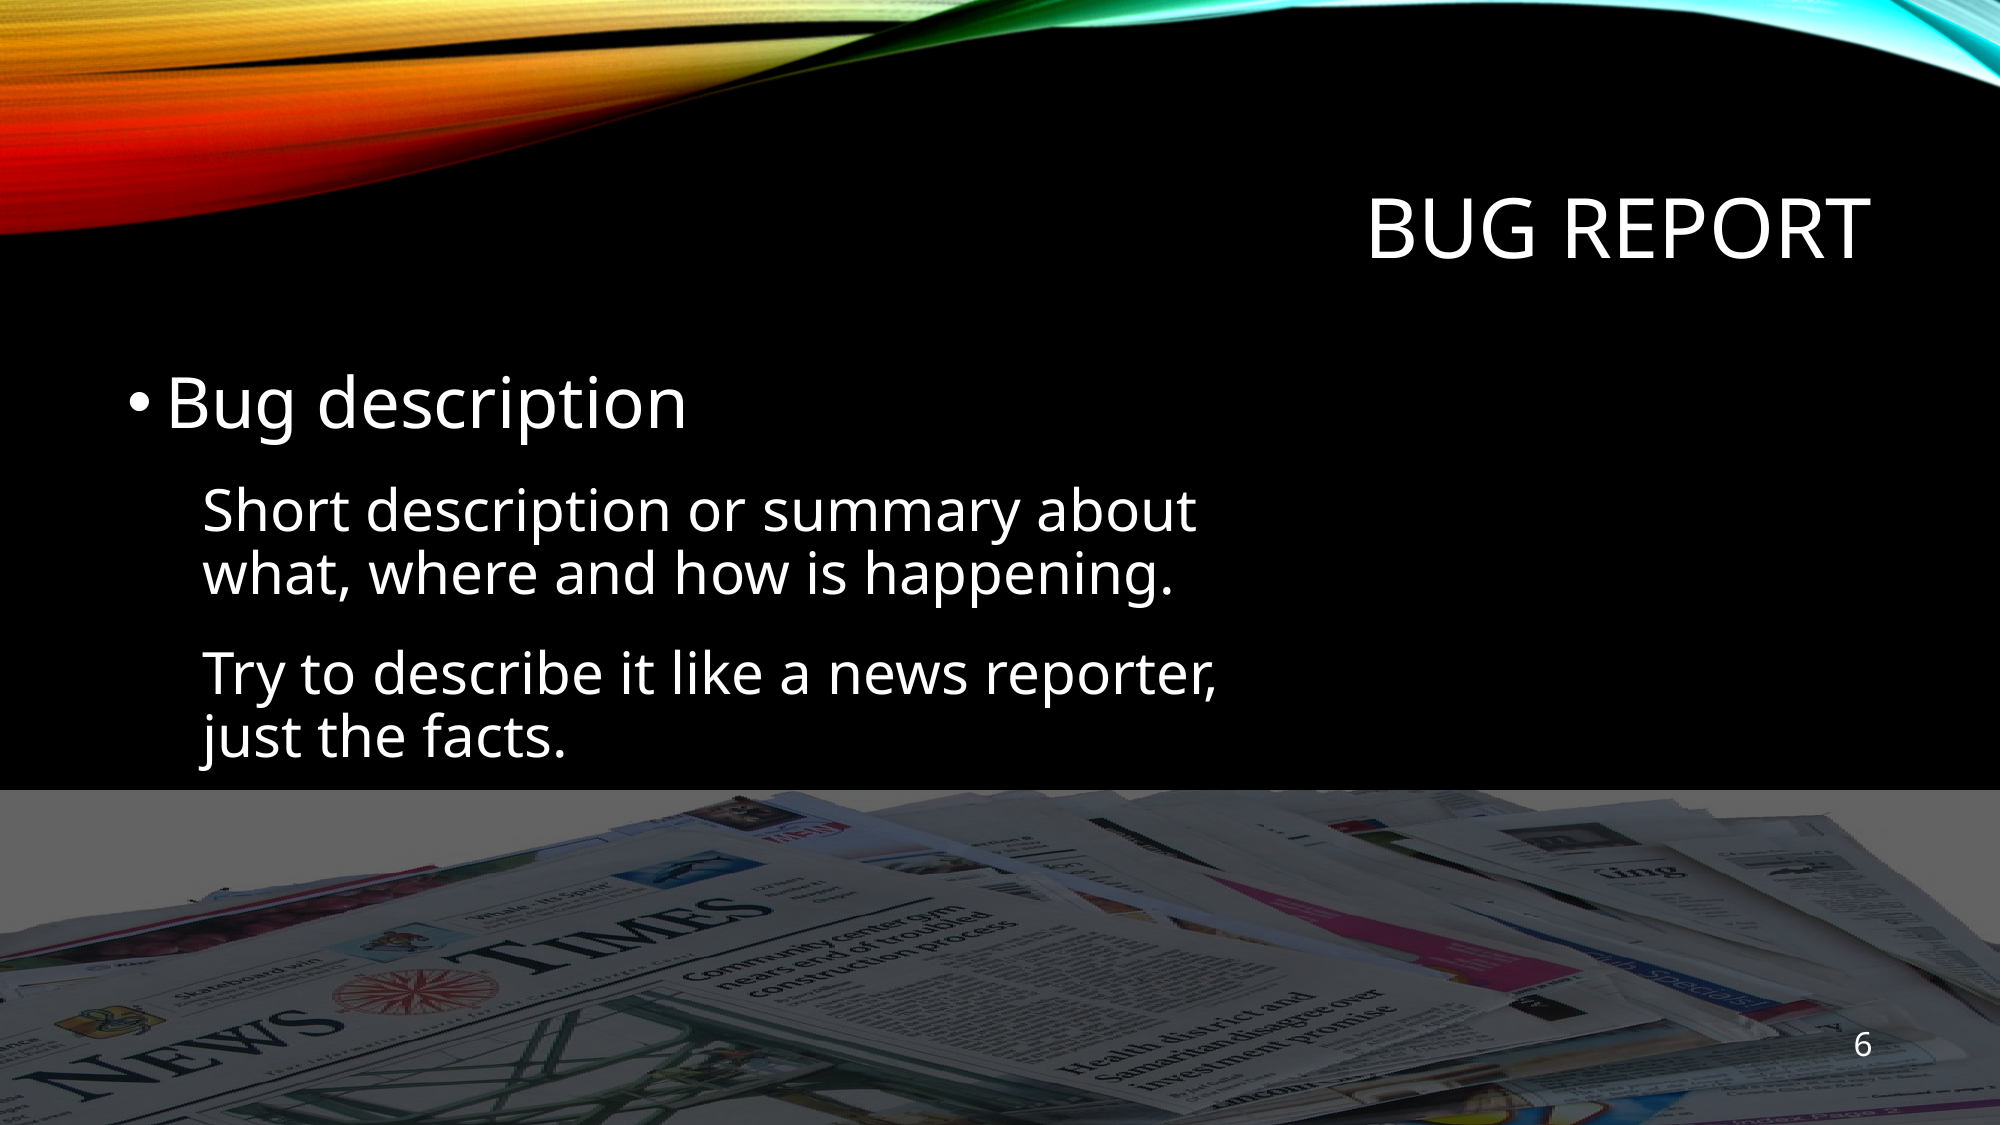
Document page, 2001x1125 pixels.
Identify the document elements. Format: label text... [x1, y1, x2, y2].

picture [0, 790, 2000, 1125]
picture [0, 0, 2000, 237]
list Bug description Short description or summary about what, where and how is happening. Try to describe it like a news reporter, just the facts. [112, 360, 1329, 790]
title Bug report [474, 125, 1888, 338]
